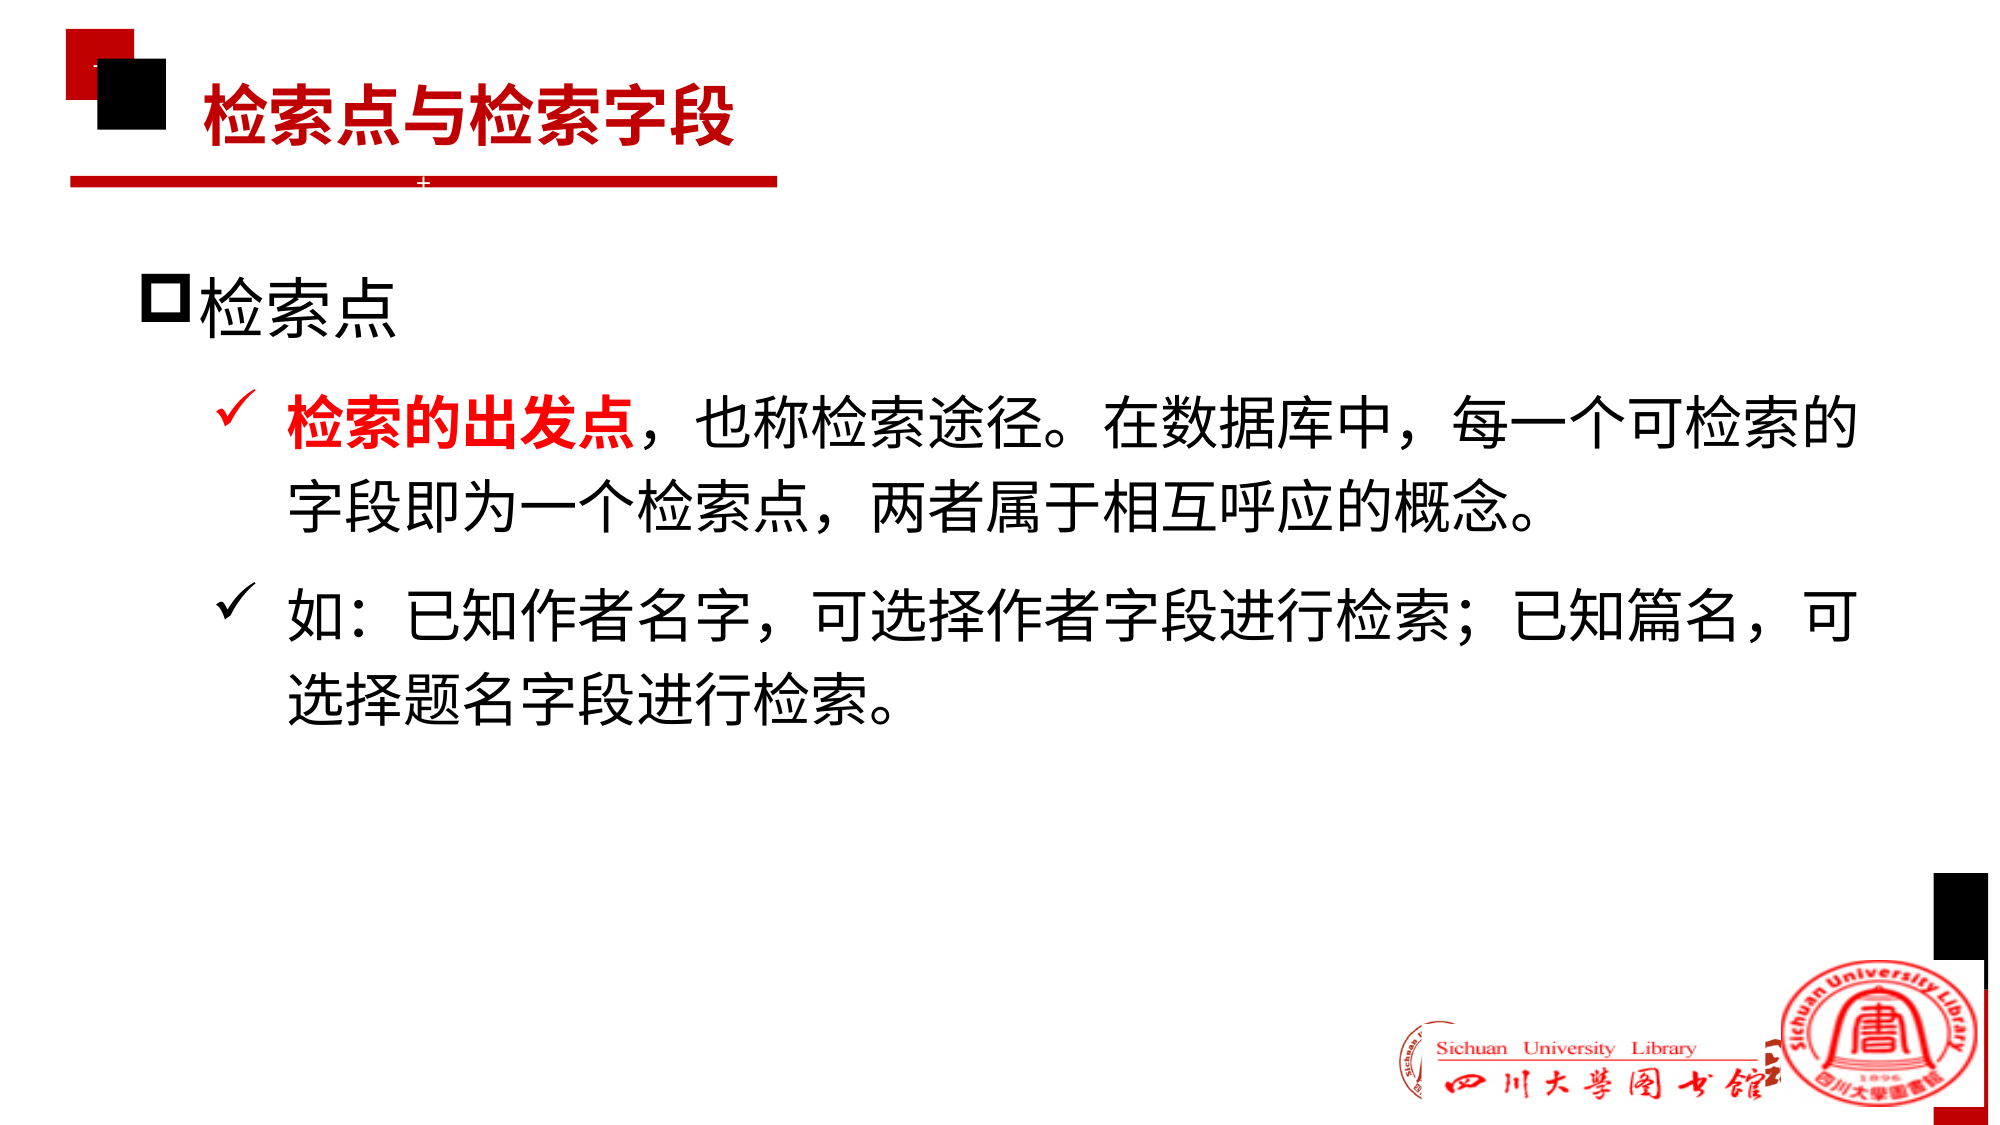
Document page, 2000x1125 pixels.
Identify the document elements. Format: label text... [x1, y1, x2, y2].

text_box 检索点与检索字段 [187, 103, 752, 161]
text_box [30, 23, 1237, 94]
text_box 检索点 检索的出发点，也称检索途径。在数据库中，每一个可检索的字段即为一个检索点，两者属于相互呼应的概念。 如：已知作者名字，可选择作者字段进行检索；已知篇名，可选择题名字段进行检索。 [46, 243, 1914, 741]
picture [1398, 1019, 1421, 1104]
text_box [1421, 960, 1985, 1114]
